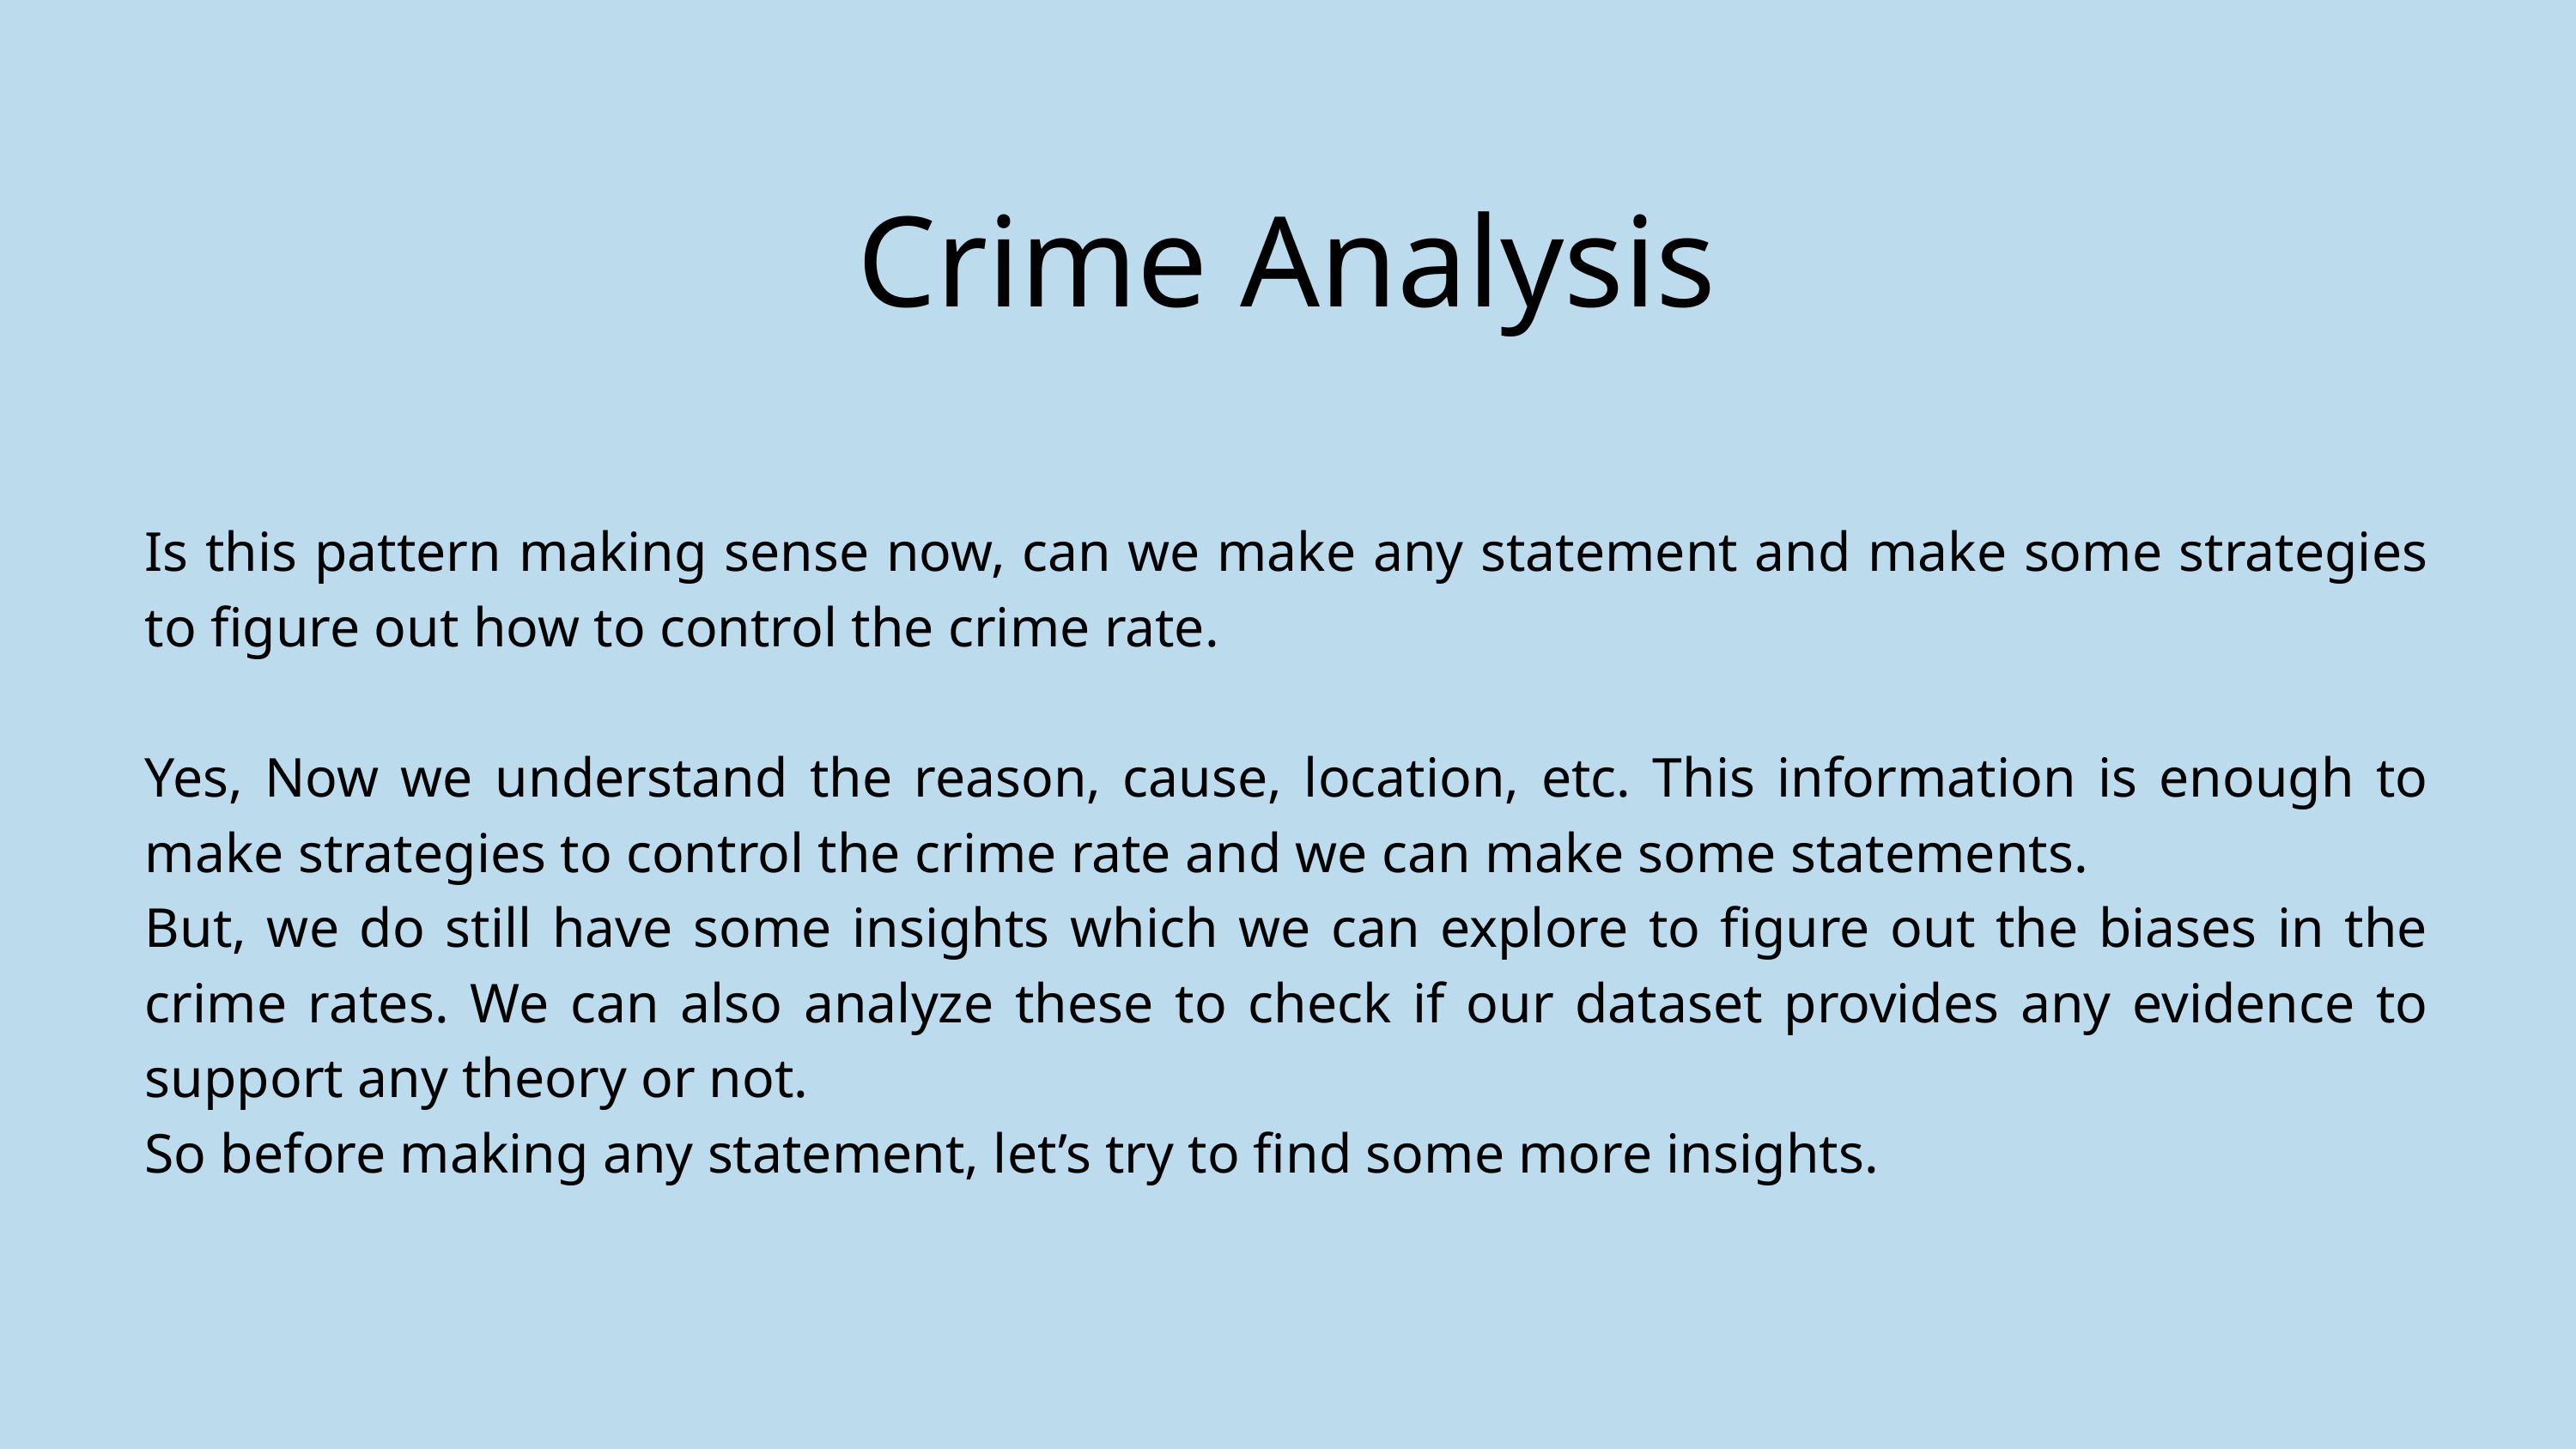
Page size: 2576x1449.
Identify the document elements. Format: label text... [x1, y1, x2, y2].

text_box Crime Analysis [144, 156, 2429, 332]
text_box Is this pattern making sense now, can we make any statement and make some strategies to figure out how to control the crime rate. Yes, Now we understand the reason, cause, location, etc. This information is enough to make strategies to control the crime rate and we can make some statements. But, we do still have some insights which we can explore to figure out the biases in the crime rates. We can also analyze these to check if our dataset provides any evidence to support any theory or not. So before making any statement, let’s try to find some more insights. [144, 506, 2432, 1258]
